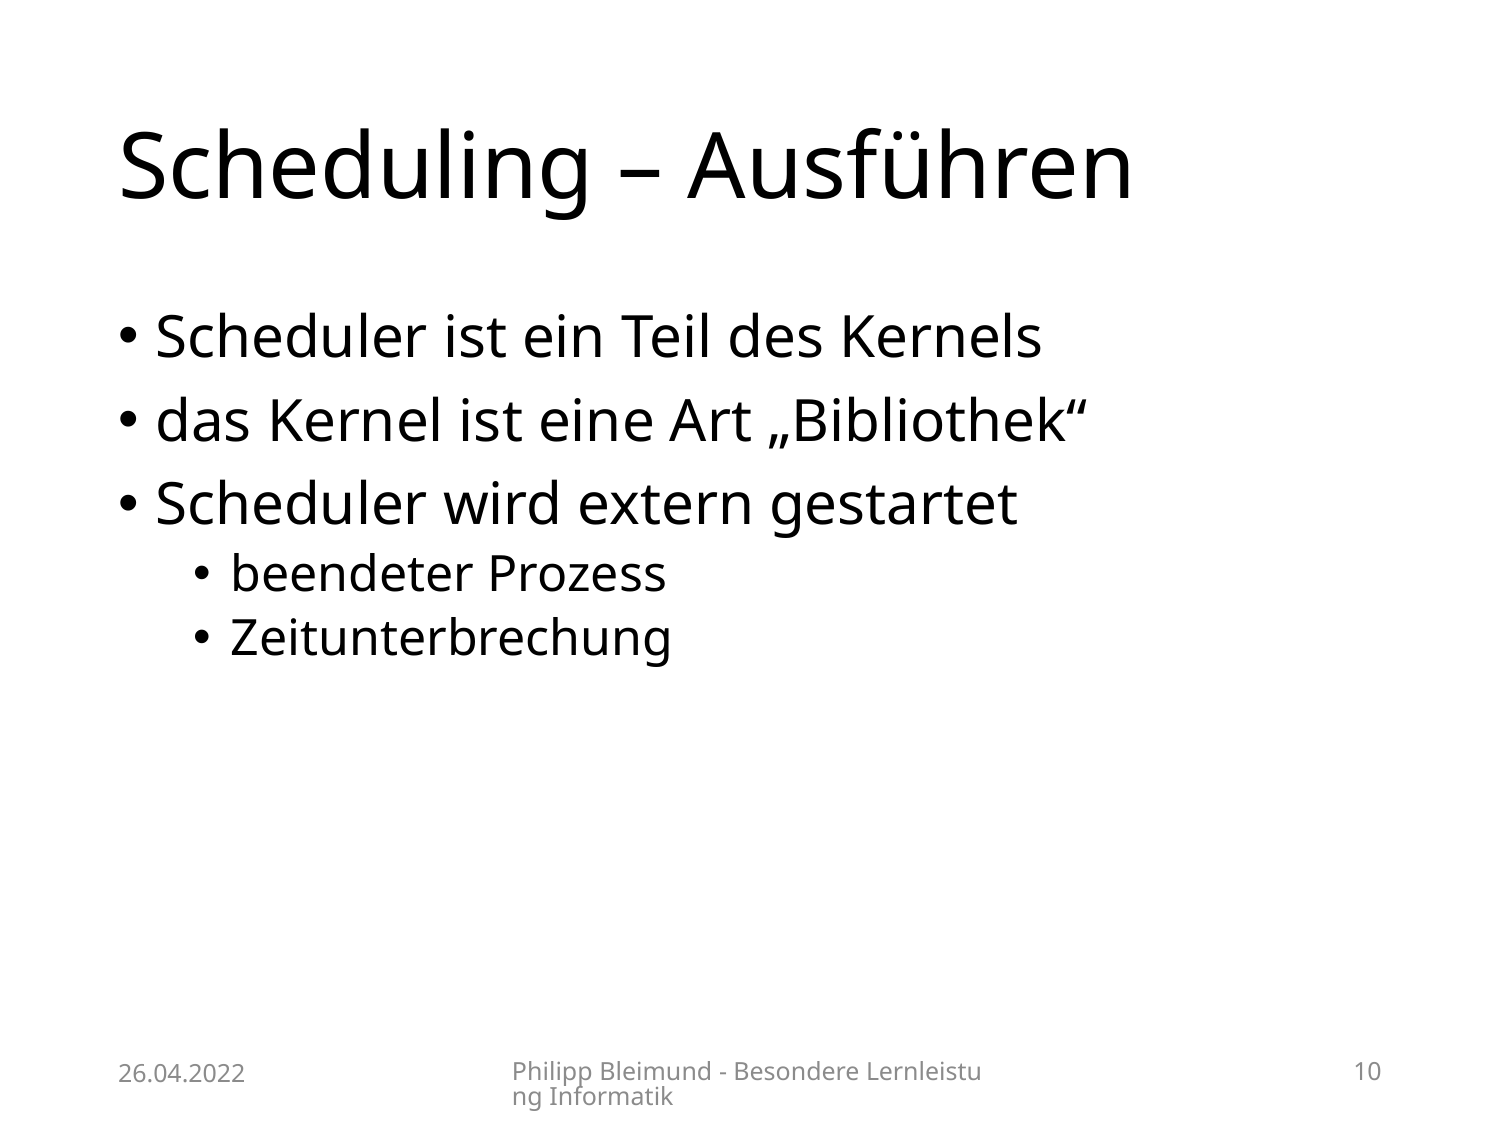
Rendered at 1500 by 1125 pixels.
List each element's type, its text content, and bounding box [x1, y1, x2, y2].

footer Philipp Bleimund - Besondere Lernleistung Informatik [496, 1042, 1004, 1103]
list Scheduler ist ein Teil des Kernels das Kernel ist eine Art „Bibliothek“ Scheduler wird extern gestartet beendeter Prozess Zeitunterbrechung [103, 299, 1397, 1014]
title Scheduling – Ausführen [103, 59, 1397, 278]
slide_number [103, 1042, 441, 1103]
slide_number 10 [1059, 1042, 1397, 1103]
